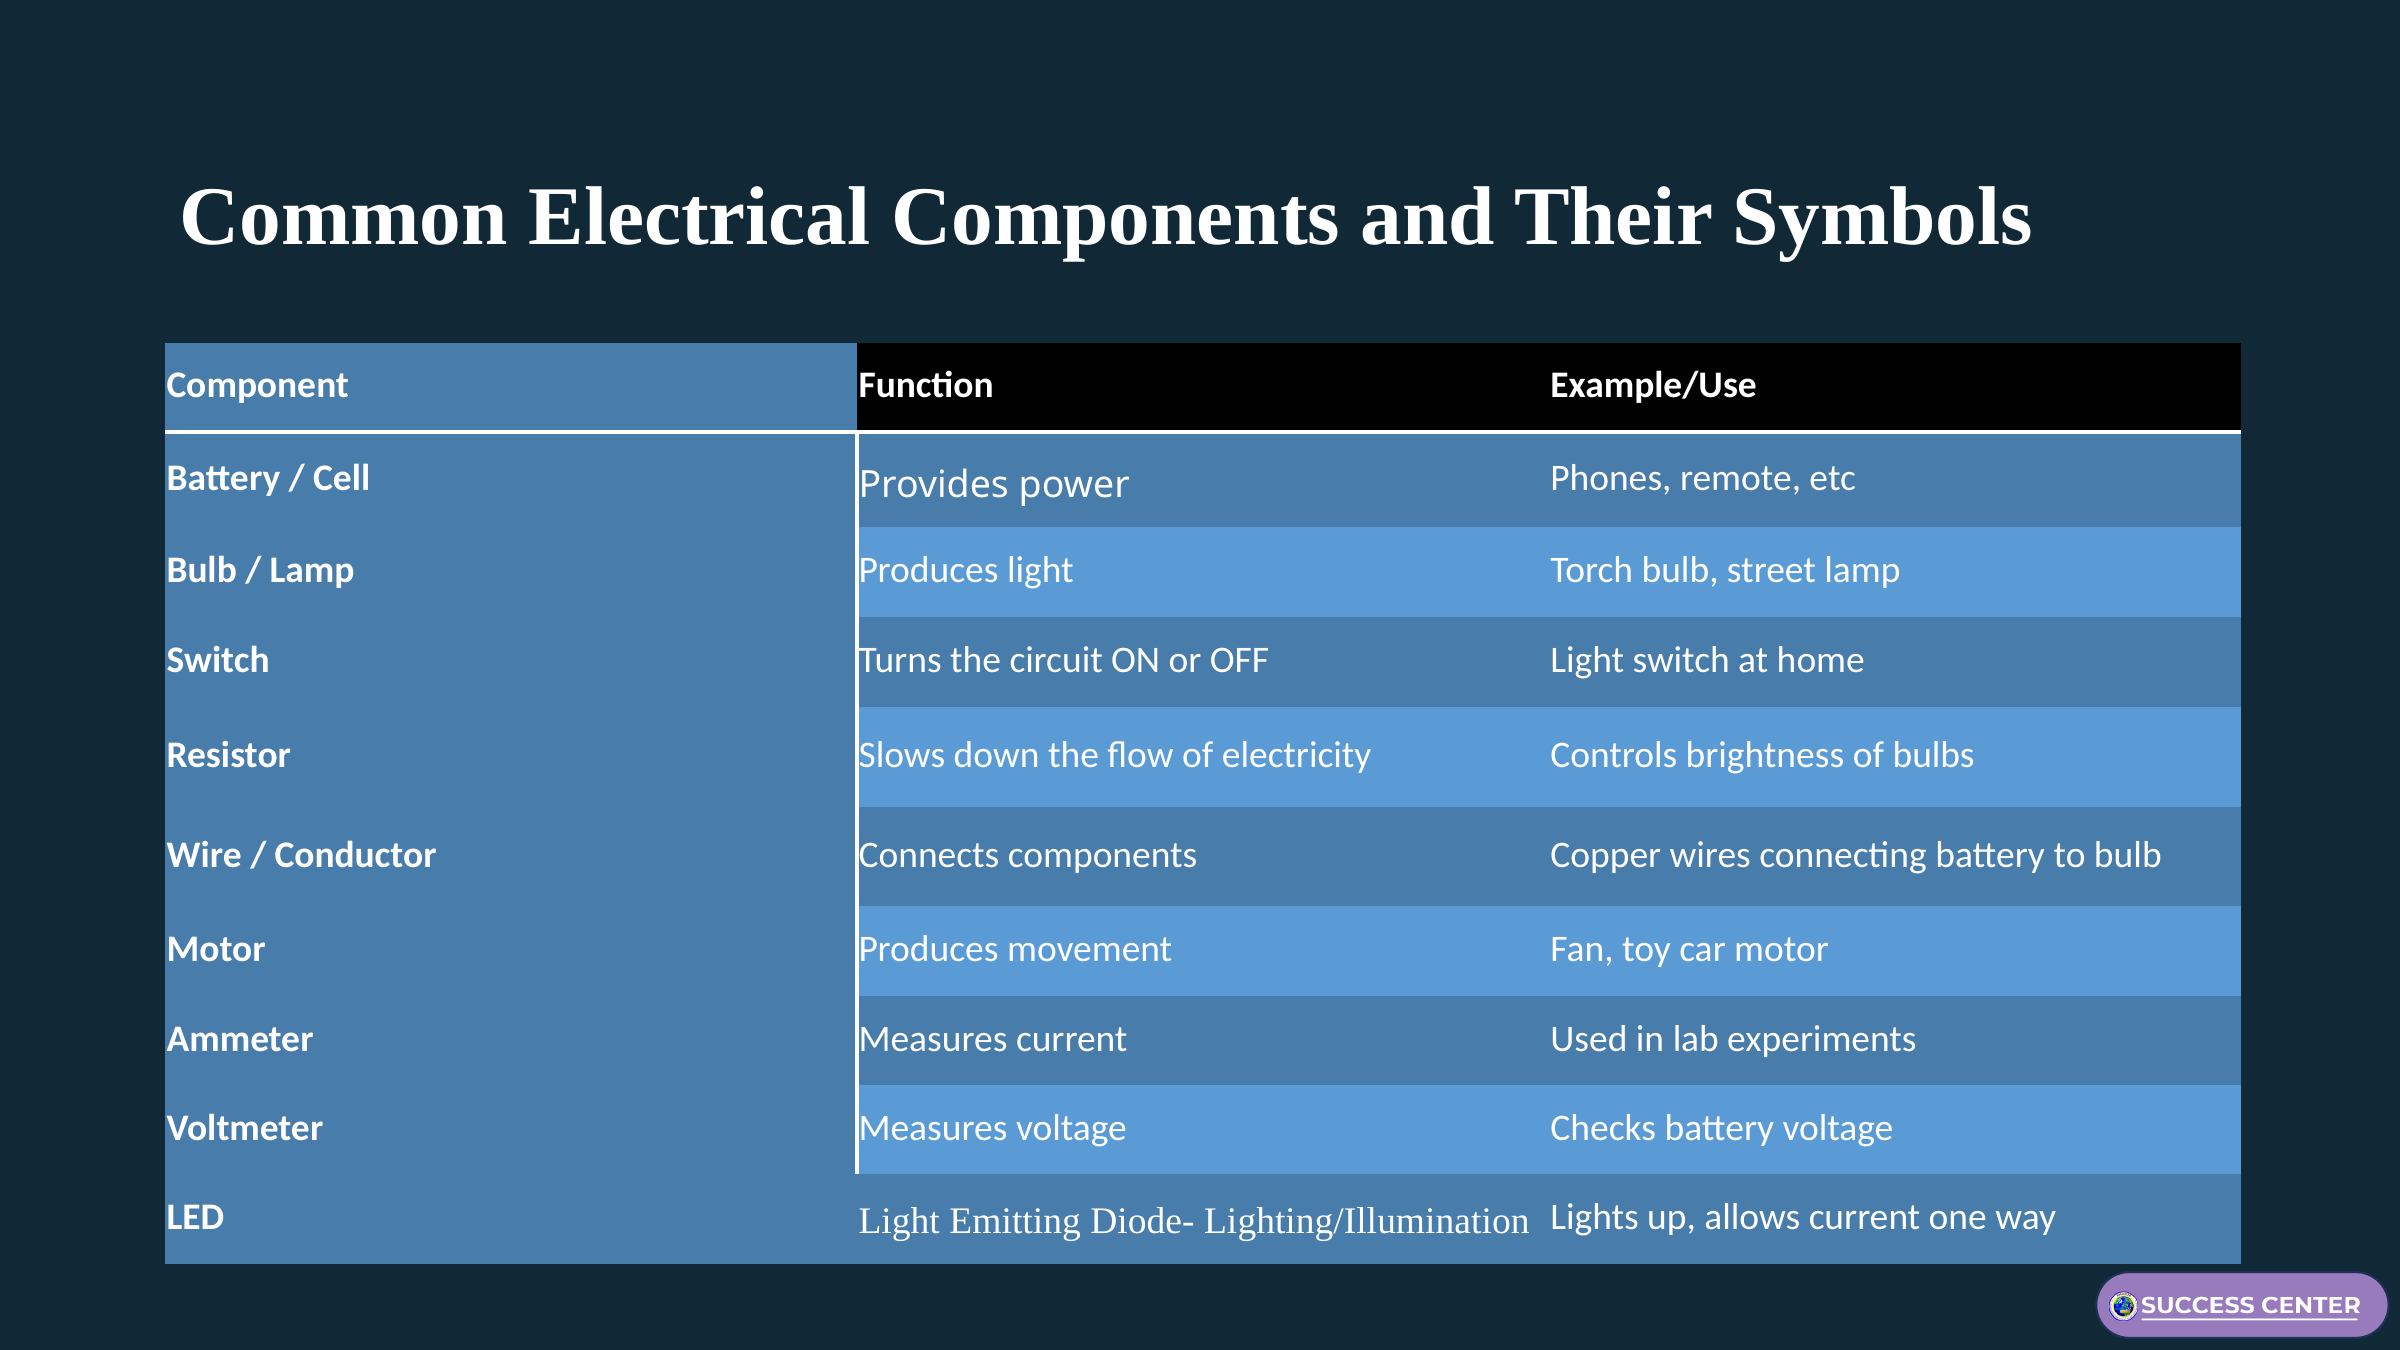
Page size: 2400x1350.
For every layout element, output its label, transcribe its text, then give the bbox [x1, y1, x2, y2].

table_cell Lights up, allows current one way [1549, 1174, 2241, 1264]
table_cell Measures current [859, 996, 1549, 1085]
table_cell Produces light [859, 527, 1549, 617]
table_header Example/Use [1549, 343, 2241, 430]
table_cell Motor [165, 906, 855, 996]
table_header Function [857, 343, 1549, 430]
picture [2076, 1158, 2389, 1350]
table_cell Light Emitting Diode- Lighting/Illumination [857, 1174, 1549, 1264]
table_header Component [165, 343, 857, 430]
table_cell Ammeter [165, 996, 855, 1085]
table_cell Checks battery voltage [1549, 1085, 2241, 1174]
table_cell Battery / Cell [165, 434, 855, 527]
table_cell Copper wires connecting battery to bulb [1549, 807, 2241, 906]
table_cell Connects components [859, 807, 1549, 906]
table_cell Voltmeter [165, 1085, 855, 1174]
table_cell Phones, remote, etc [1549, 434, 2241, 527]
table_cell Torch bulb, street lamp [1549, 527, 2241, 617]
text_box Common Electrical Components and Their Symbols [165, 153, 2156, 269]
table_cell LED [165, 1174, 857, 1264]
table_cell Switch [165, 617, 855, 707]
table_cell Turns the circuit ON or OFF [859, 617, 1549, 707]
table_cell Provides power [859, 434, 1549, 527]
table_cell Controls brightness of bulbs [1549, 707, 2241, 807]
table_cell Produces movement [859, 906, 1549, 996]
table_cell Measures voltage [859, 1085, 1549, 1174]
table_cell Fan, toy car motor [1549, 906, 2241, 996]
table_cell Bulb / Lamp [165, 527, 855, 617]
table_cell Wire / Conductor [165, 807, 855, 906]
table_cell Resistor [165, 707, 855, 807]
table_cell Slows down the flow of electricity [859, 707, 1549, 807]
table_cell Used in lab experiments [1549, 996, 2241, 1085]
table_cell Light switch at home [1549, 617, 2241, 707]
